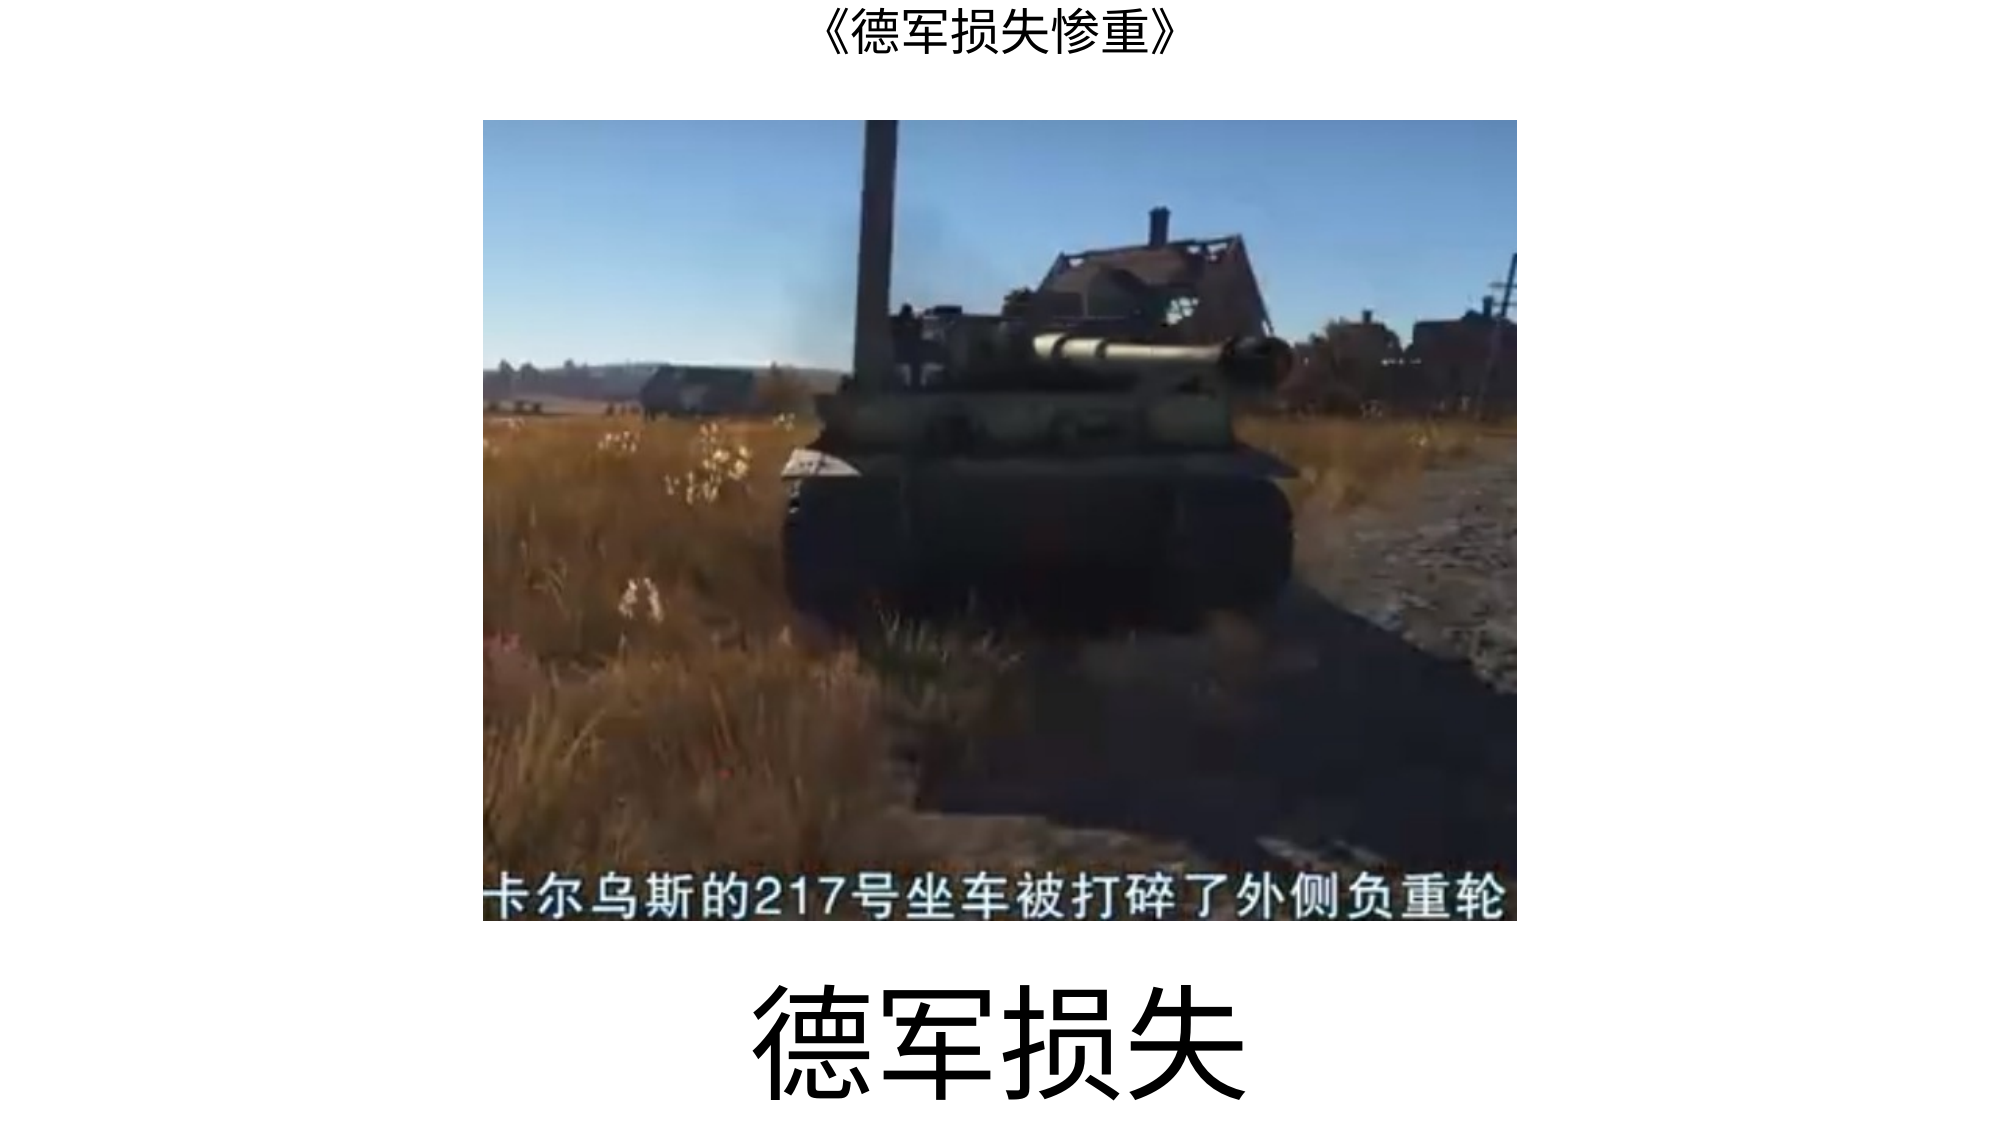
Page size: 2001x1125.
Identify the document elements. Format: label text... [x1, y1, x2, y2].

title 德军损失 [249, 733, 1750, 1125]
picture [483, 120, 1517, 921]
subtitle 《德军损失惨重》 [250, 0, 1751, 272]
